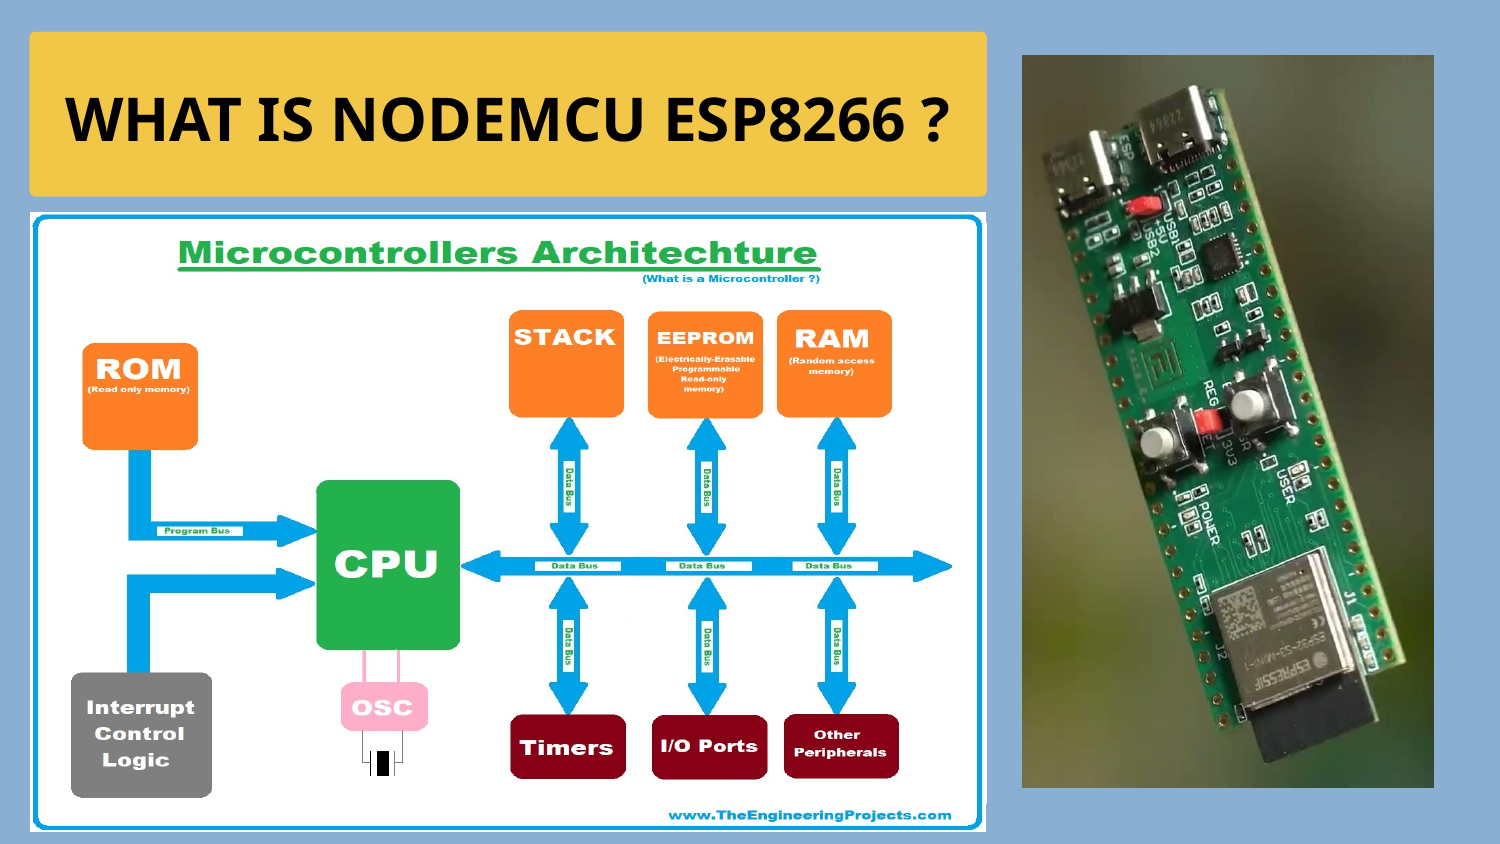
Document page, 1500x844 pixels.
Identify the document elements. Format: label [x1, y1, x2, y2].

text_box [29, 15, 987, 212]
text_box [991, 67, 1500, 827]
picture [30, 212, 987, 832]
picture [1021, 55, 1434, 789]
